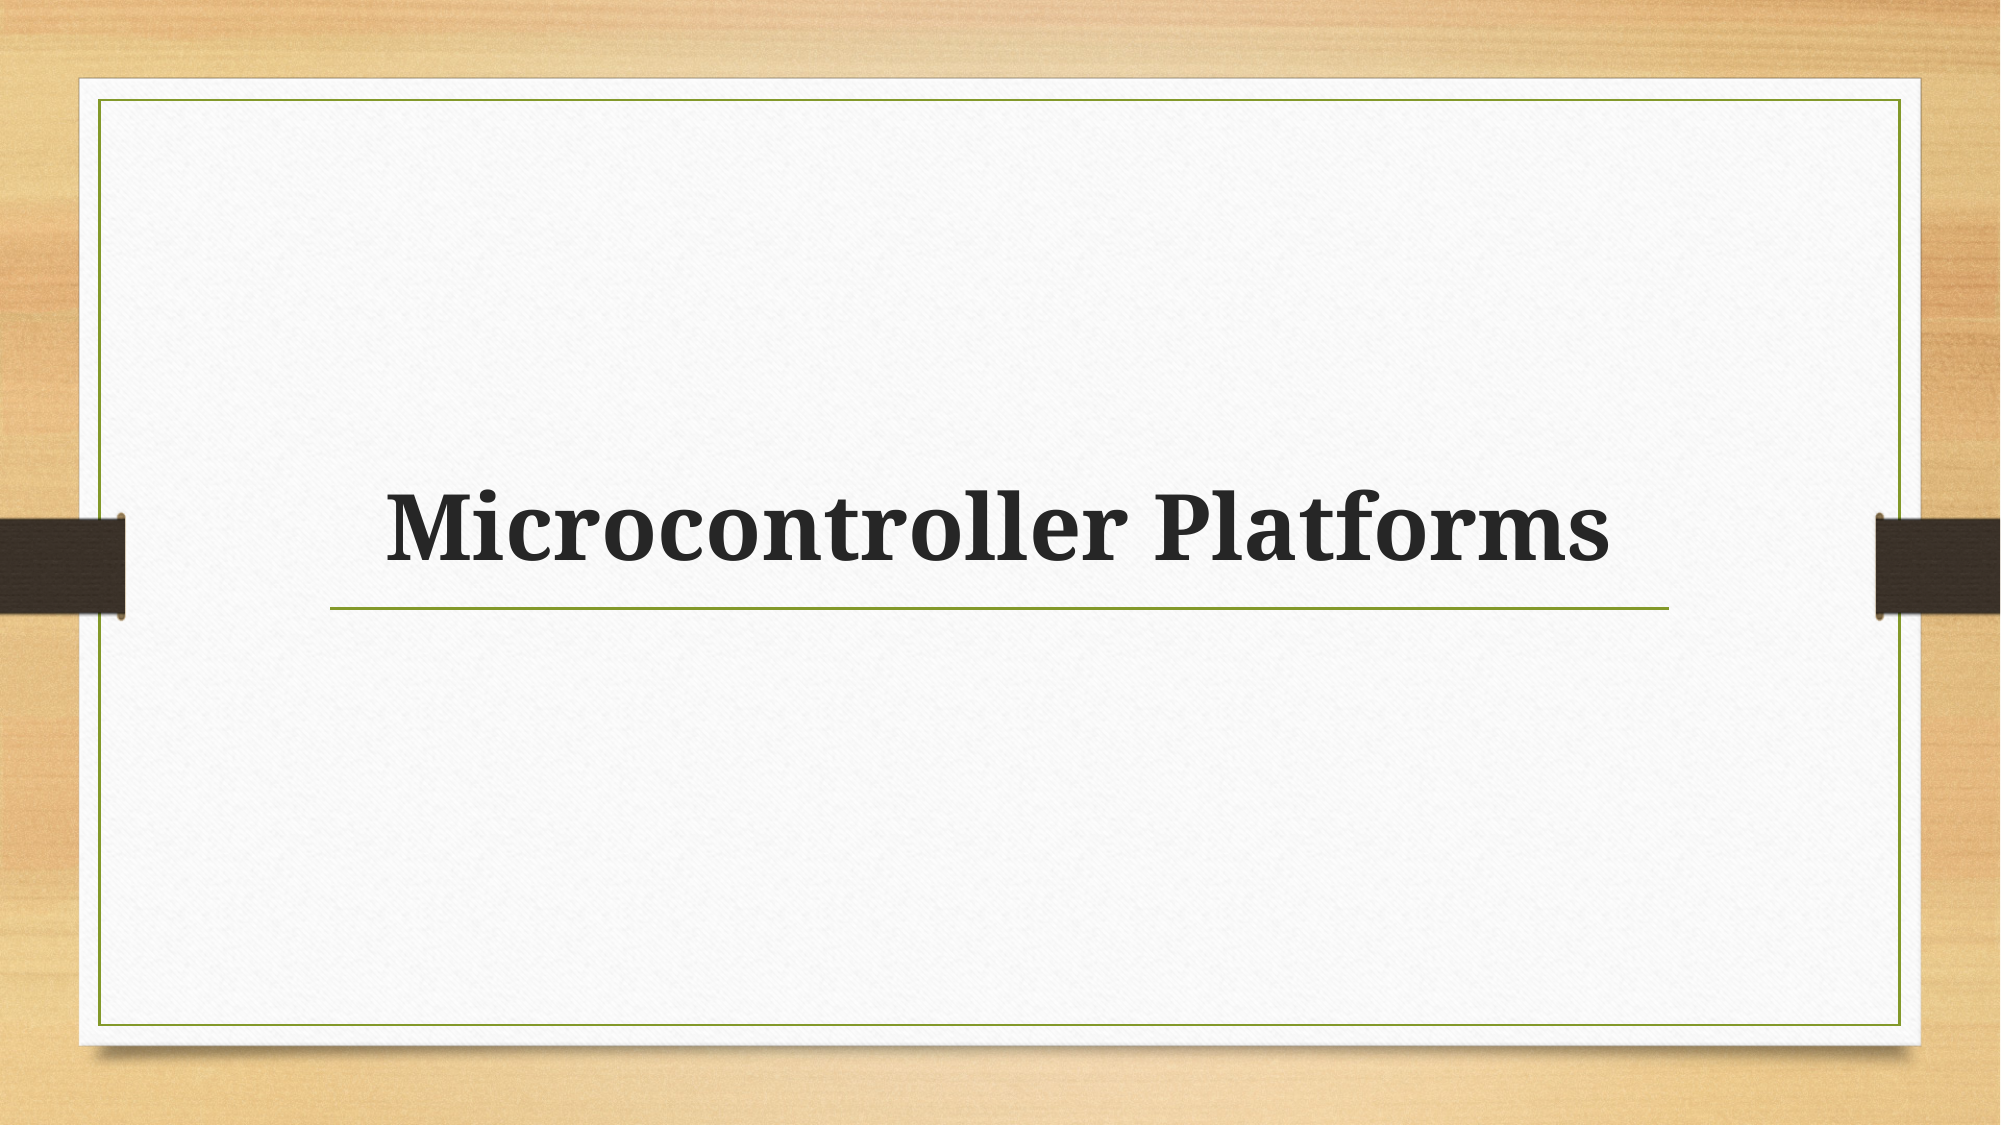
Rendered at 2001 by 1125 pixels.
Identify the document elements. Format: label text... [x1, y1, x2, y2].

picture [0, 0, 2001, 1125]
title Microcontroller Platforms [330, 287, 1669, 587]
